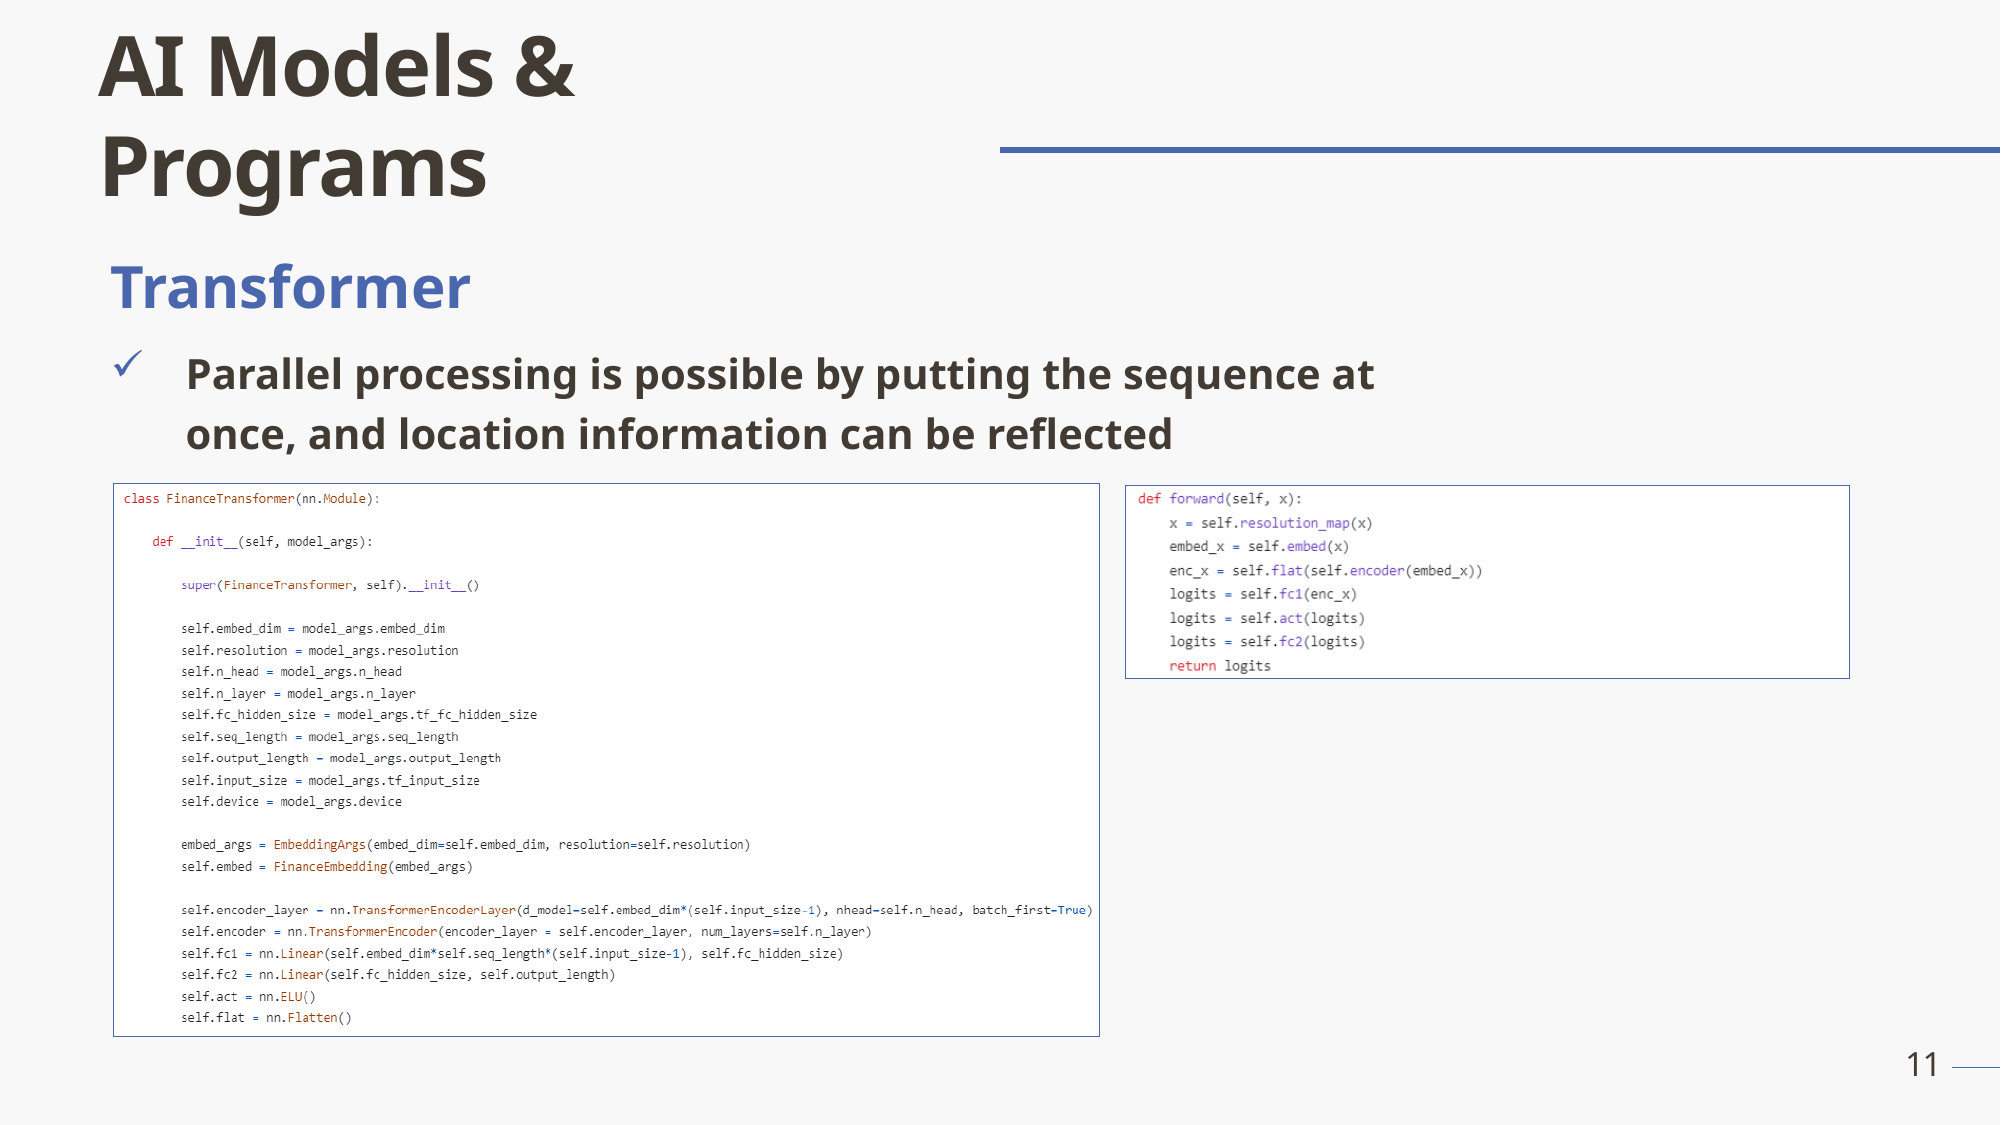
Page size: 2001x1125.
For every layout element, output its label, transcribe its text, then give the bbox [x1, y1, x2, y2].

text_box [113, 483, 1850, 1037]
text_box Transformer [95, 229, 1905, 328]
slide_number 11 [1828, 1036, 1957, 1097]
text_box AI Models & Programs [83, 5, 1000, 221]
text_box Parallel processing is possible by putting the sequence at once, and location information can be reflected [95, 330, 1398, 466]
